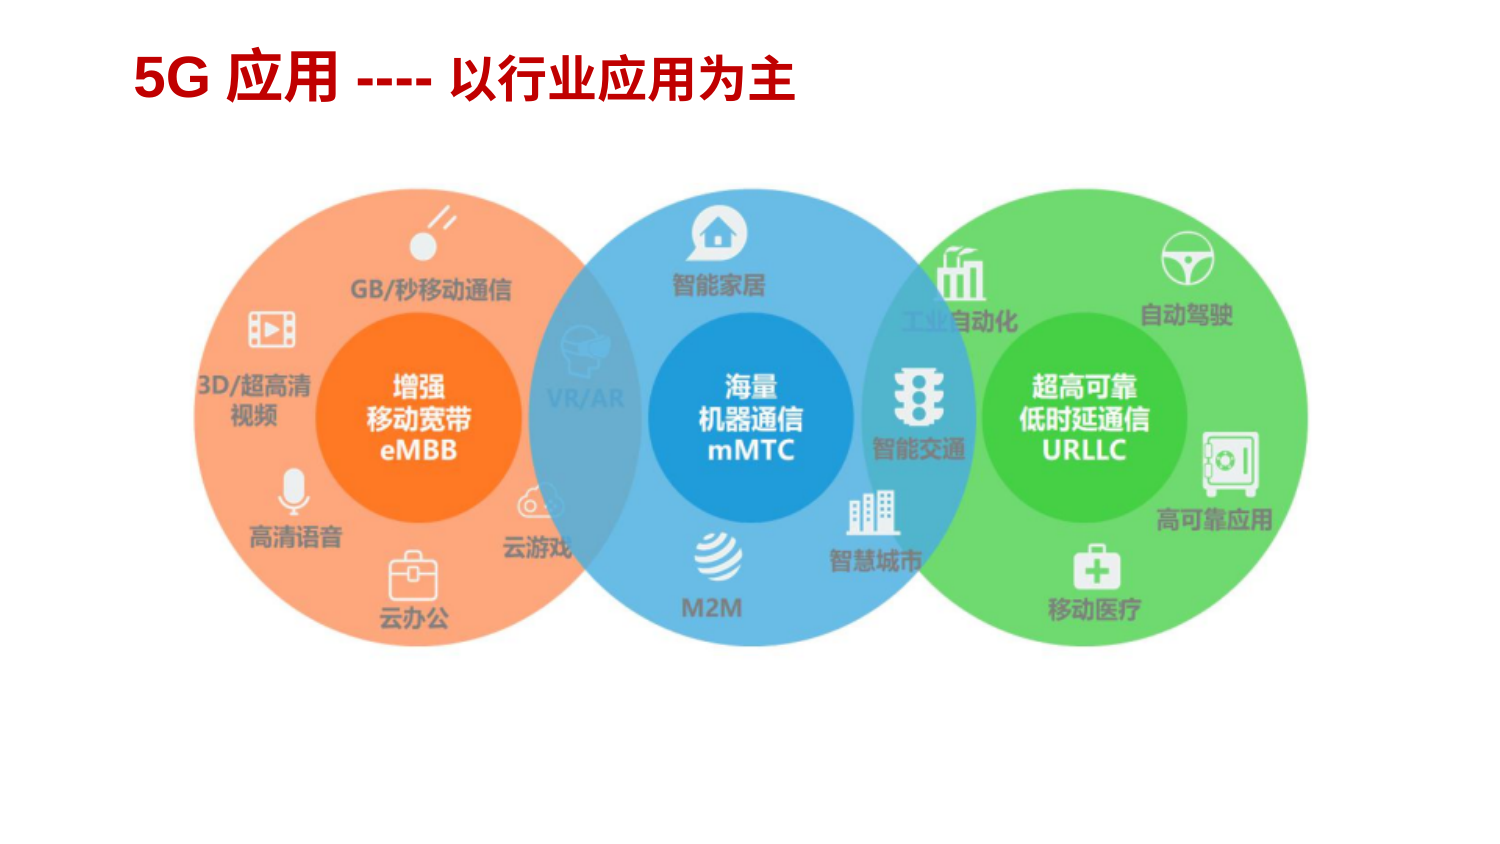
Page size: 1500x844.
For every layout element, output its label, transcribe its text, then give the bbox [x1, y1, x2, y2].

subtitle 5G应用----以行业应用为主 [122, 31, 1444, 533]
picture [127, 152, 1372, 692]
